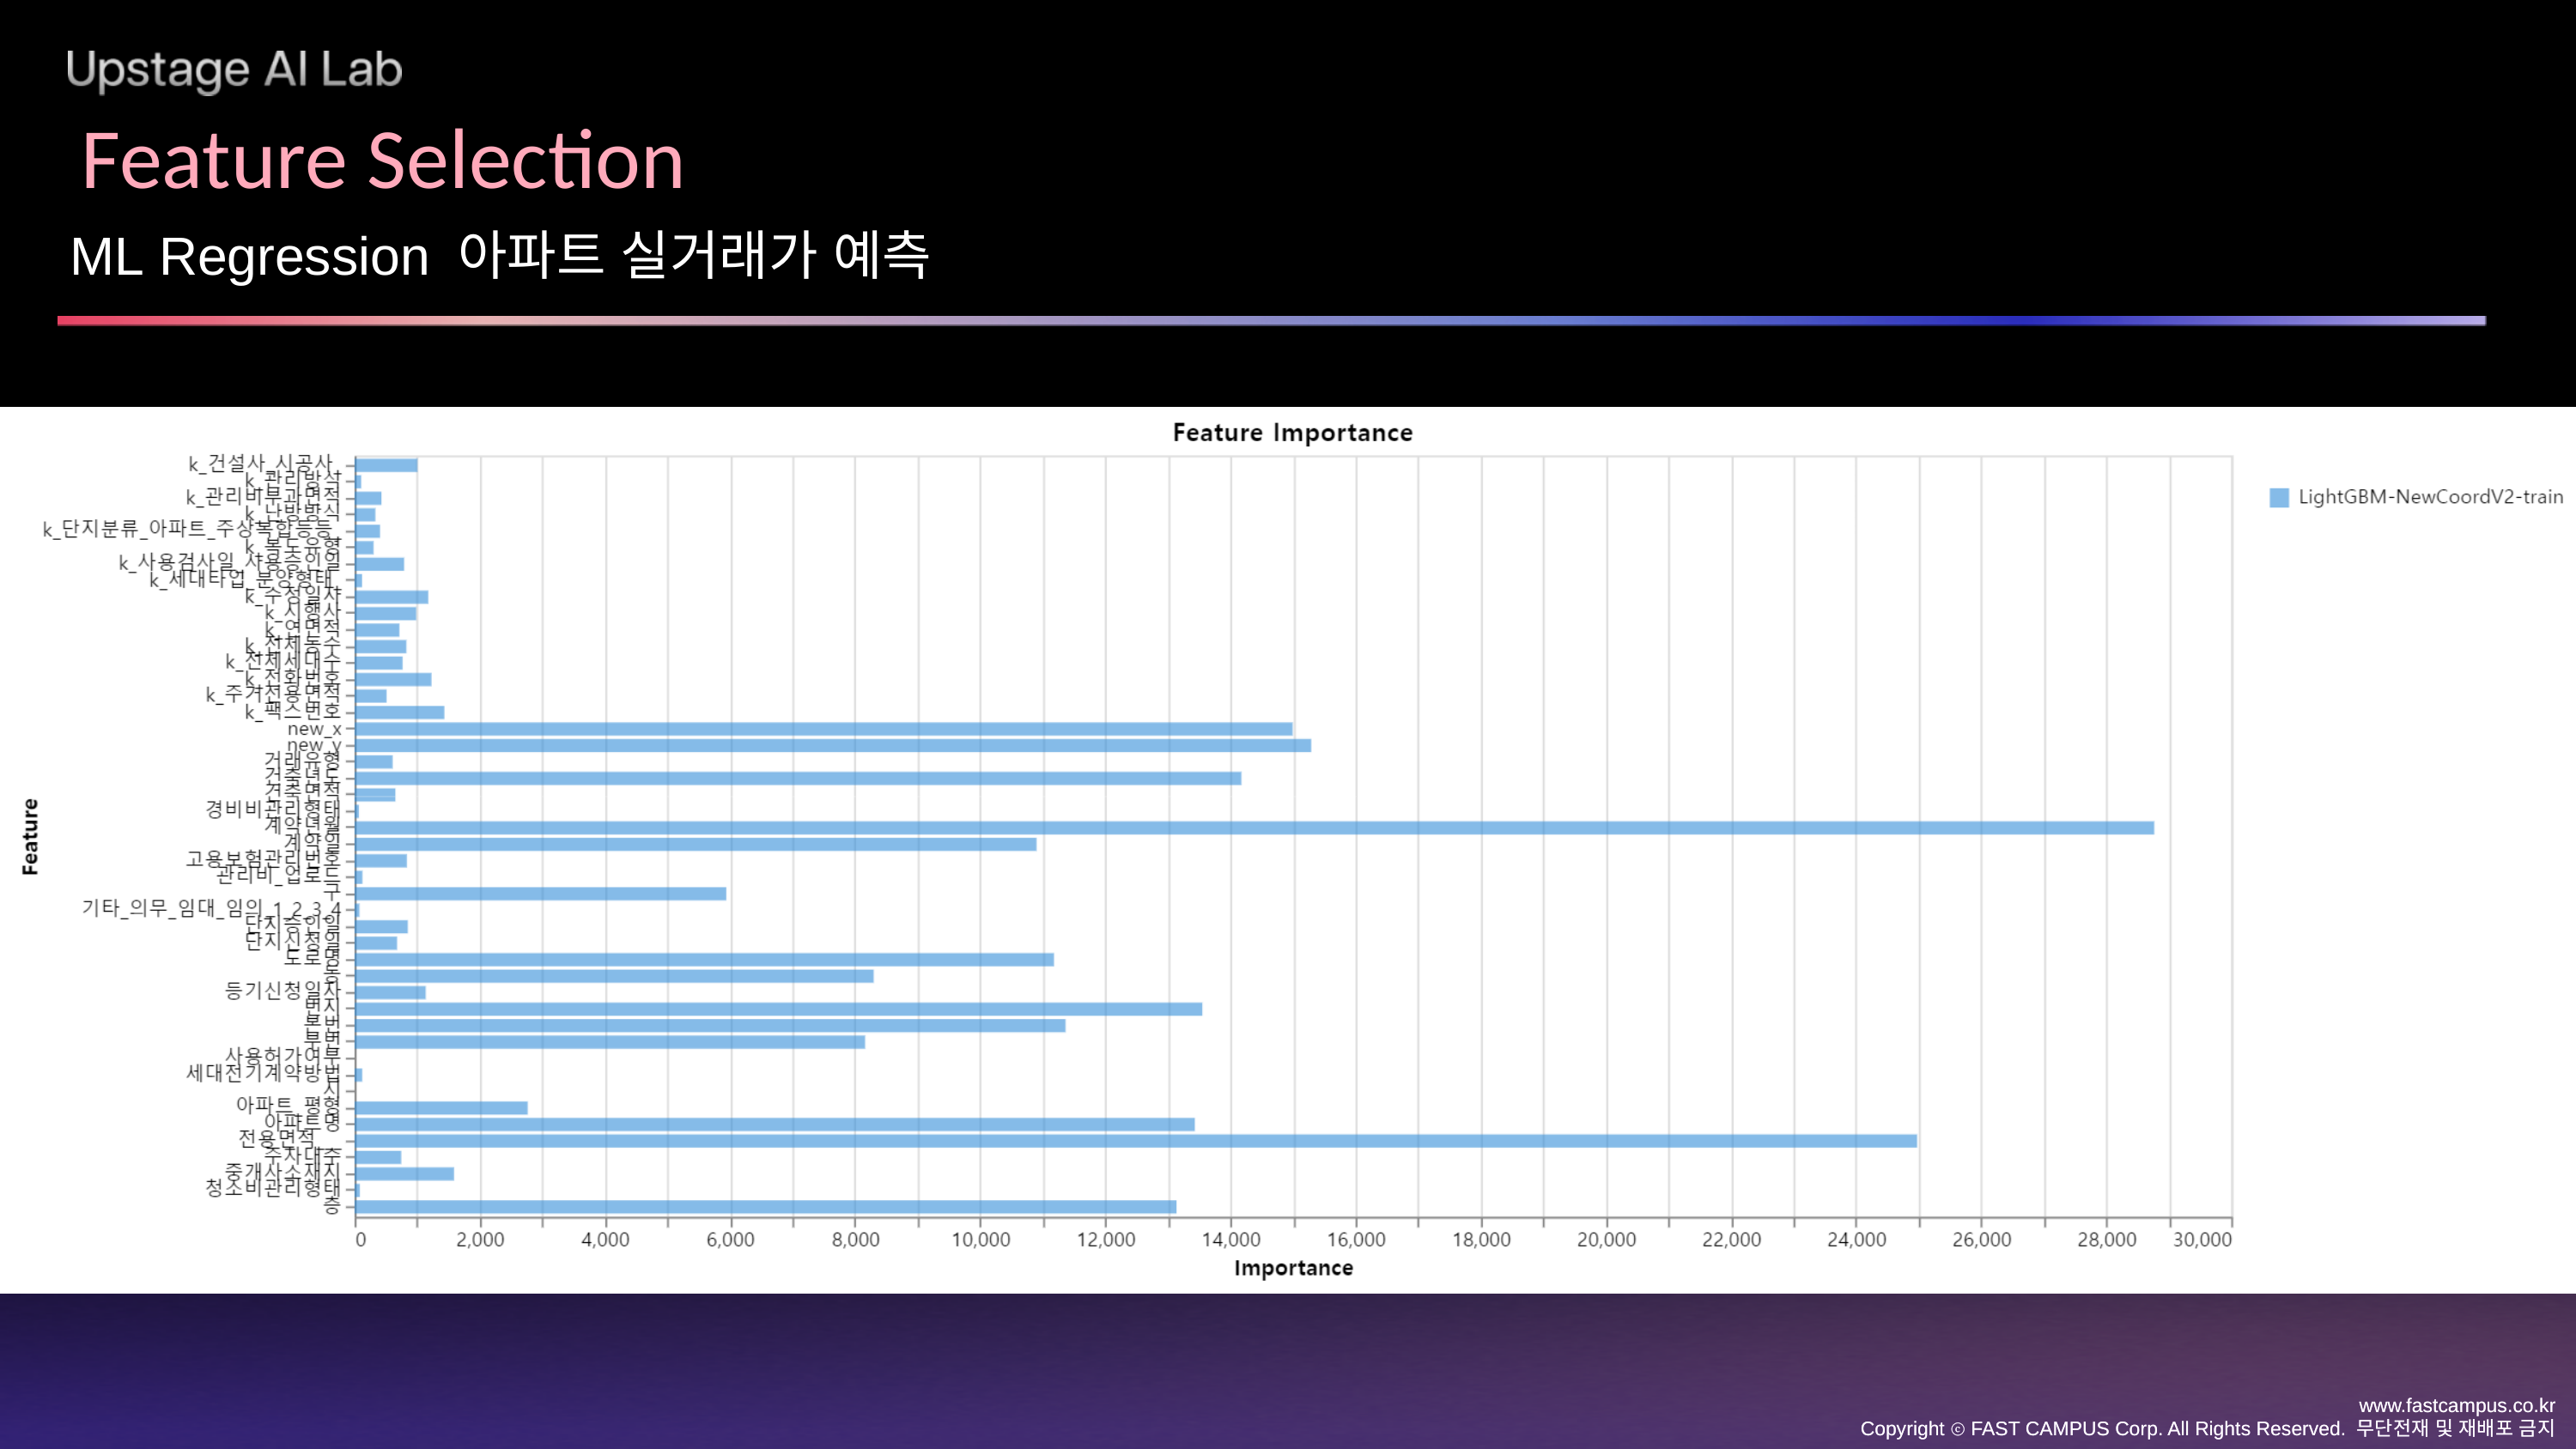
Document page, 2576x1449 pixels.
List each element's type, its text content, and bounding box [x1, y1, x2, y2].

picture [58, 316, 2487, 326]
text_box Feature Selection [68, 95, 2445, 212]
picture [0, 407, 2576, 1449]
text_box ML Regression 아파트 실거래가 예측 [56, 215, 2189, 293]
picture [67, 51, 402, 96]
